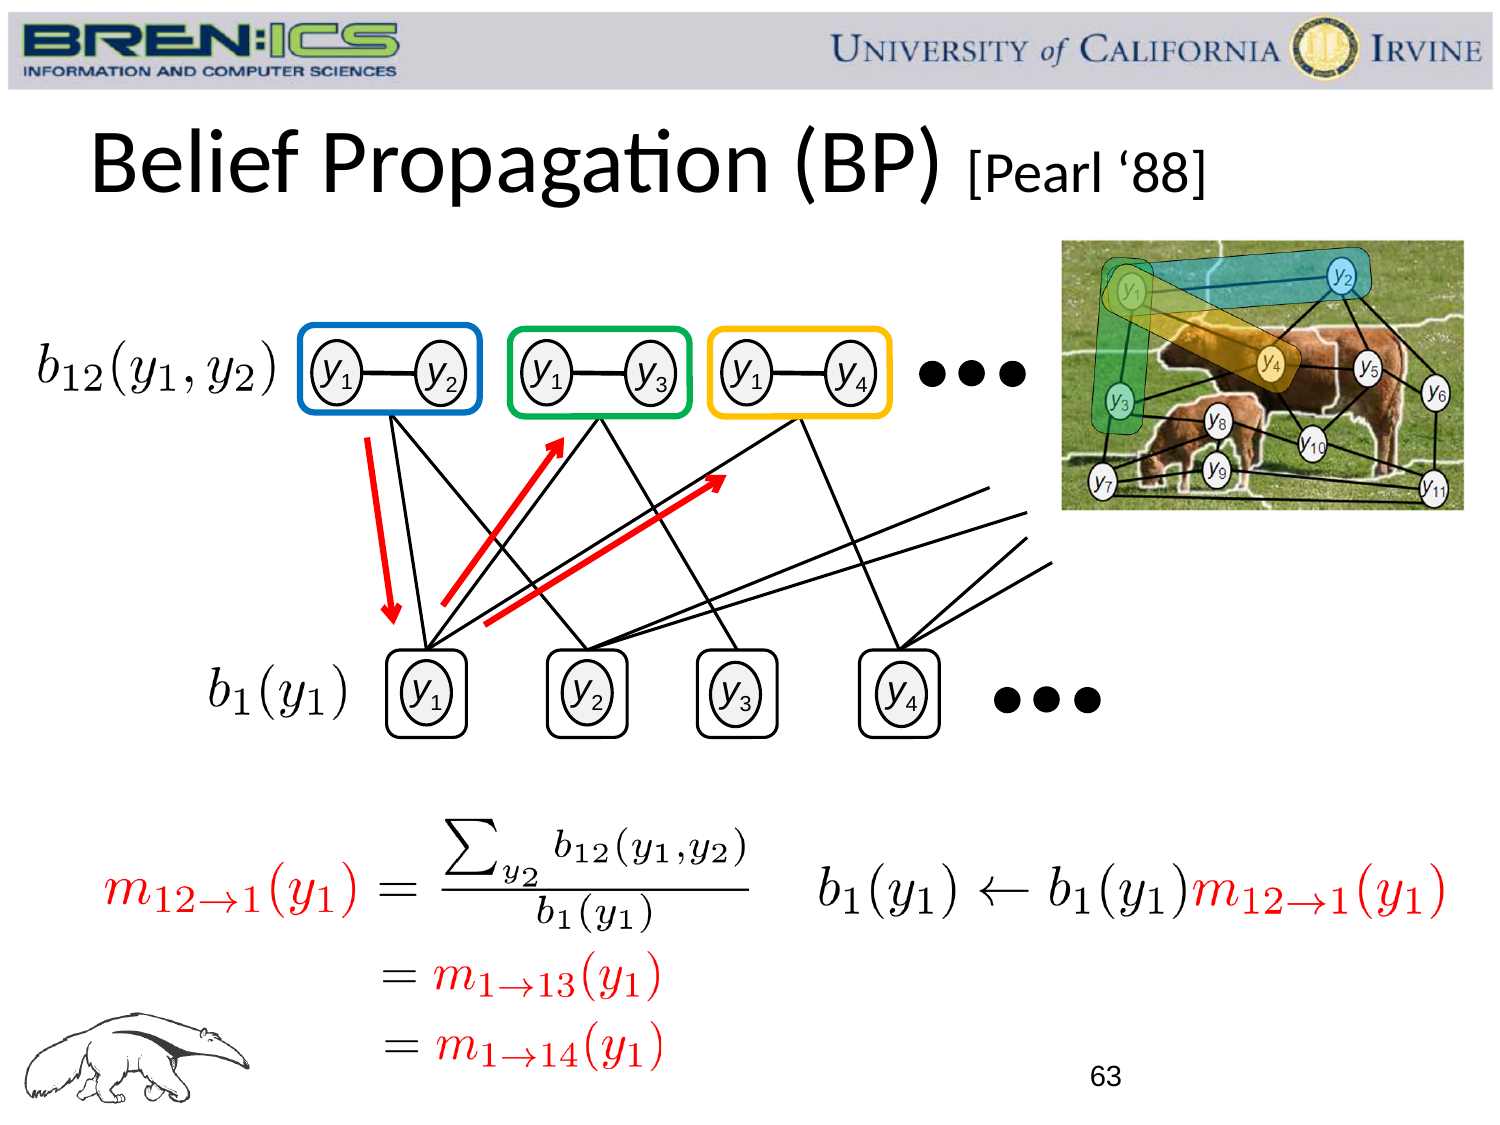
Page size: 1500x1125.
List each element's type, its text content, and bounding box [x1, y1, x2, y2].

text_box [899, 537, 1028, 561]
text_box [899, 562, 1053, 651]
picture [817, 861, 1448, 924]
picture [99, 814, 758, 938]
picture [207, 662, 348, 724]
picture [37, 338, 278, 401]
text_box [859, 661, 940, 738]
text_box [1074, 687, 1100, 713]
text_box [709, 328, 890, 414]
text_box [386, 659, 467, 738]
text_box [586, 512, 1028, 651]
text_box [366, 437, 394, 626]
text_box [547, 660, 628, 738]
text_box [739, 416, 797, 485]
text_box [1034, 687, 1060, 712]
slide_number 63 [1074, 1025, 1425, 1100]
picture [374, 1019, 662, 1076]
text_box [1000, 361, 1026, 387]
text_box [426, 416, 597, 651]
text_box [799, 416, 900, 485]
text_box [919, 361, 945, 387]
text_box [389, 412, 588, 651]
text_box [697, 661, 778, 738]
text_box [731, 487, 990, 510]
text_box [442, 436, 565, 606]
text_box [959, 360, 985, 386]
title Belief Propagation (BP) [Pearl ‘88] [75, 87, 1425, 225]
picture [381, 949, 670, 1006]
picture [1058, 237, 1466, 513]
text_box [509, 328, 690, 413]
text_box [484, 474, 727, 626]
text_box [599, 416, 738, 485]
text_box [299, 324, 480, 413]
text_box [994, 687, 1020, 713]
